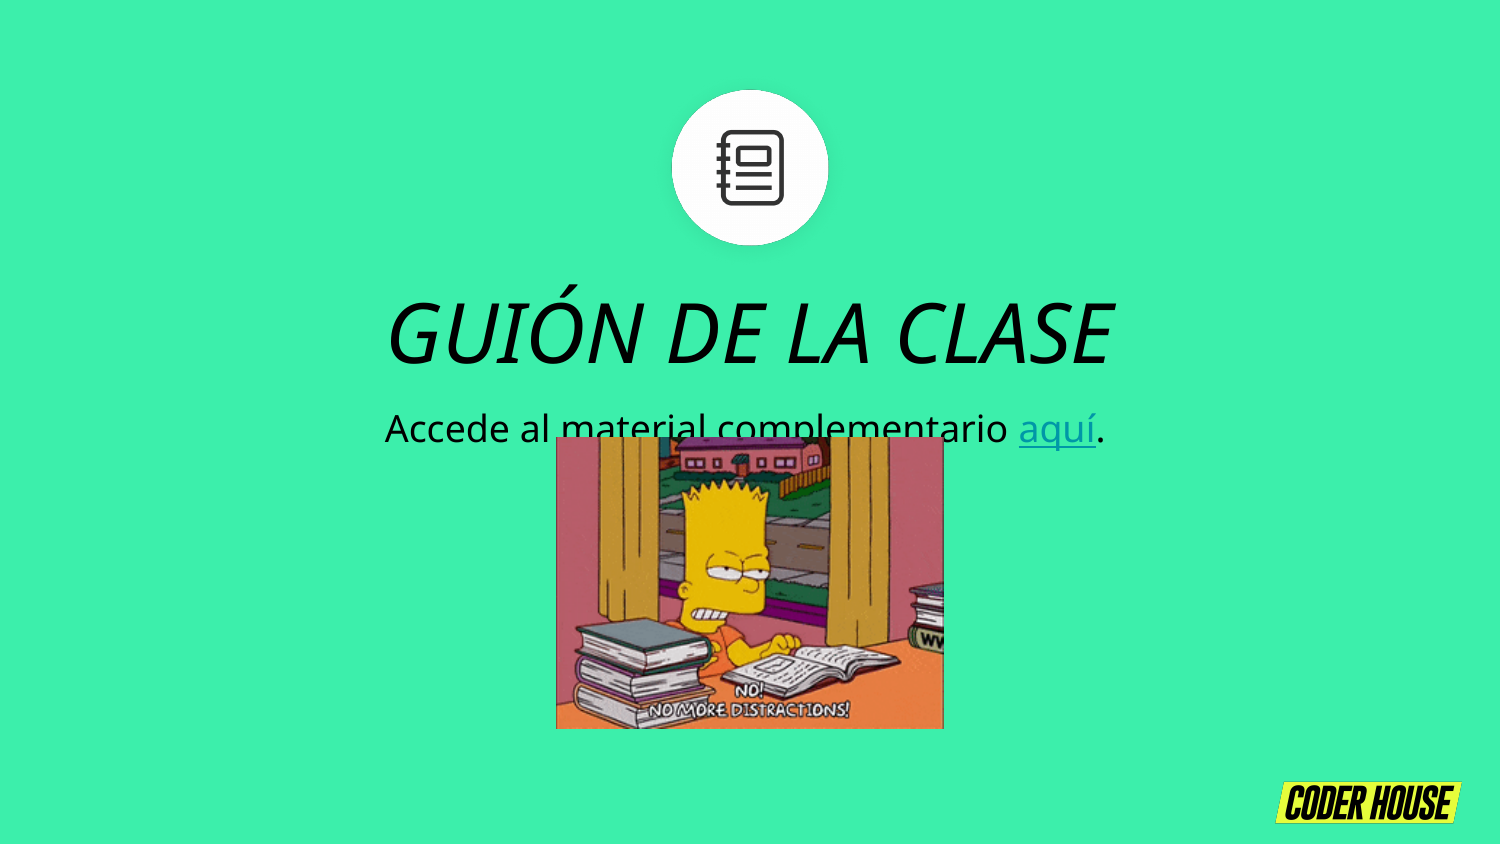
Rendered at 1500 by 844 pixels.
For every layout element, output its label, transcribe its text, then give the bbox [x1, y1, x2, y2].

text_box GUIÓN DE LA CLASE Accede al material complementario aquí. [132, 264, 1368, 640]
picture [652, 69, 848, 265]
picture [1270, 775, 1466, 830]
picture [555, 437, 944, 729]
